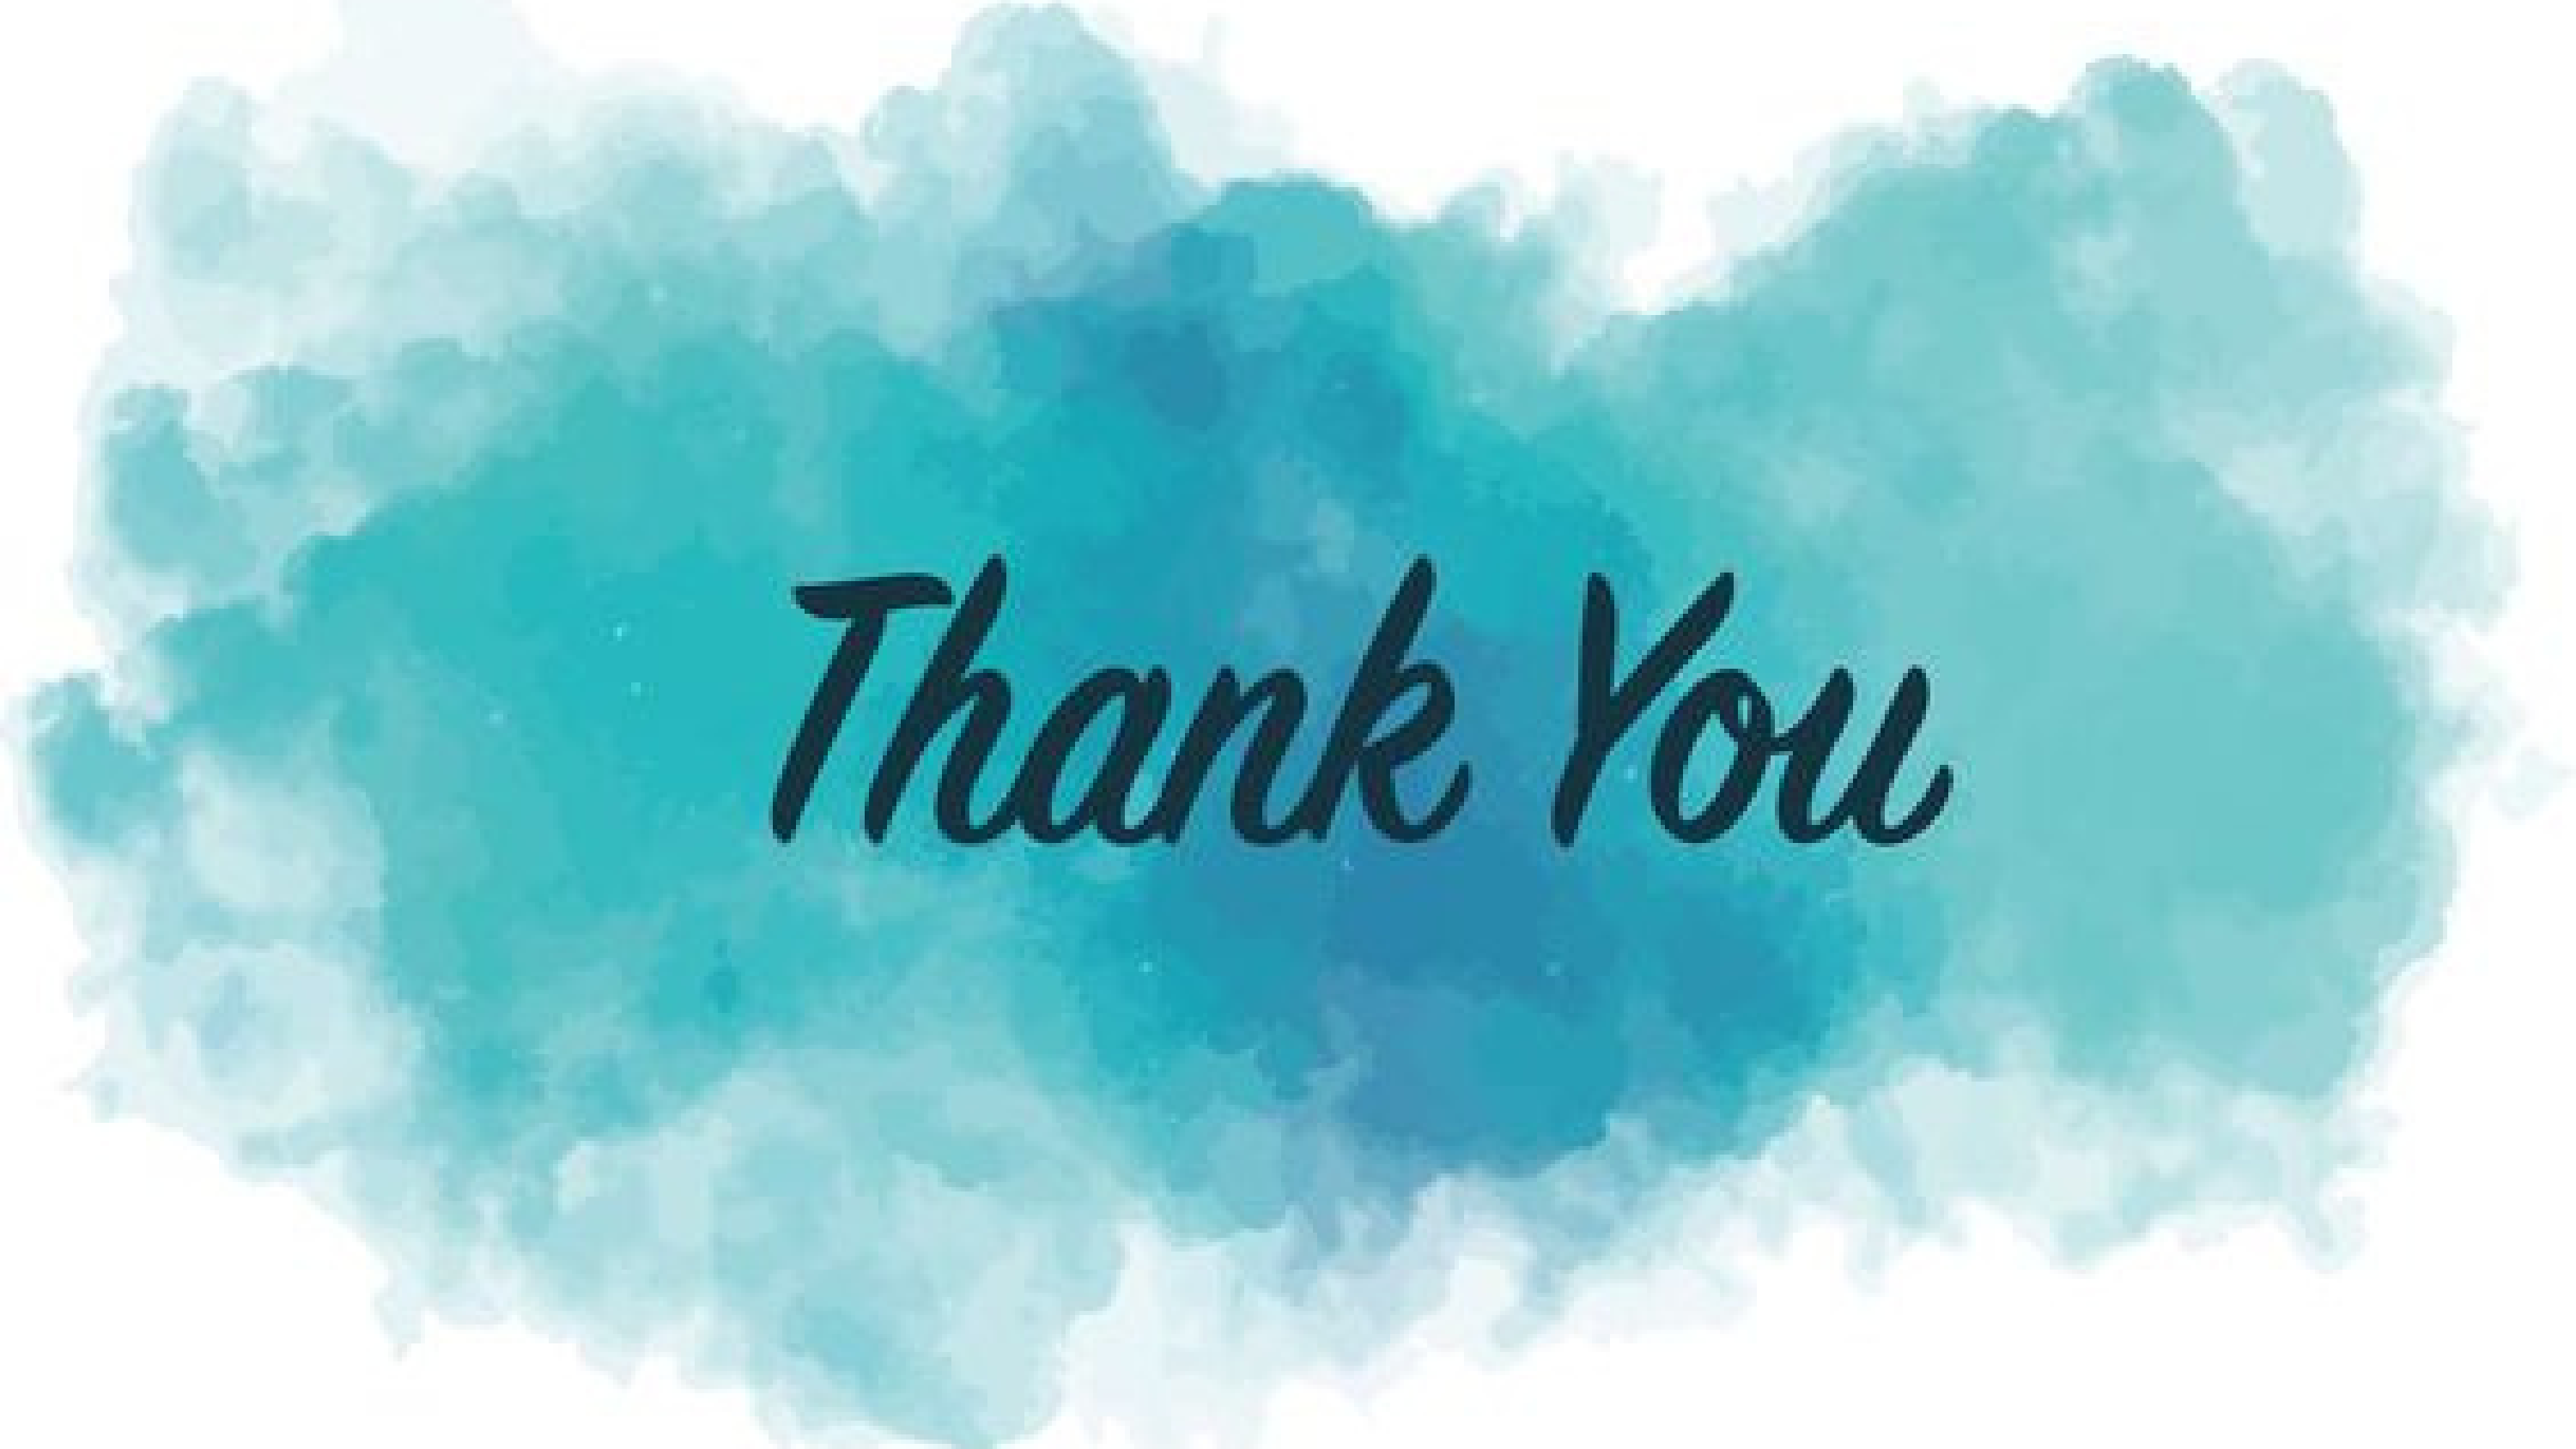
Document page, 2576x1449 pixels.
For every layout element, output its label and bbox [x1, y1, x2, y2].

text_box [0, 0, 2576, 1449]
